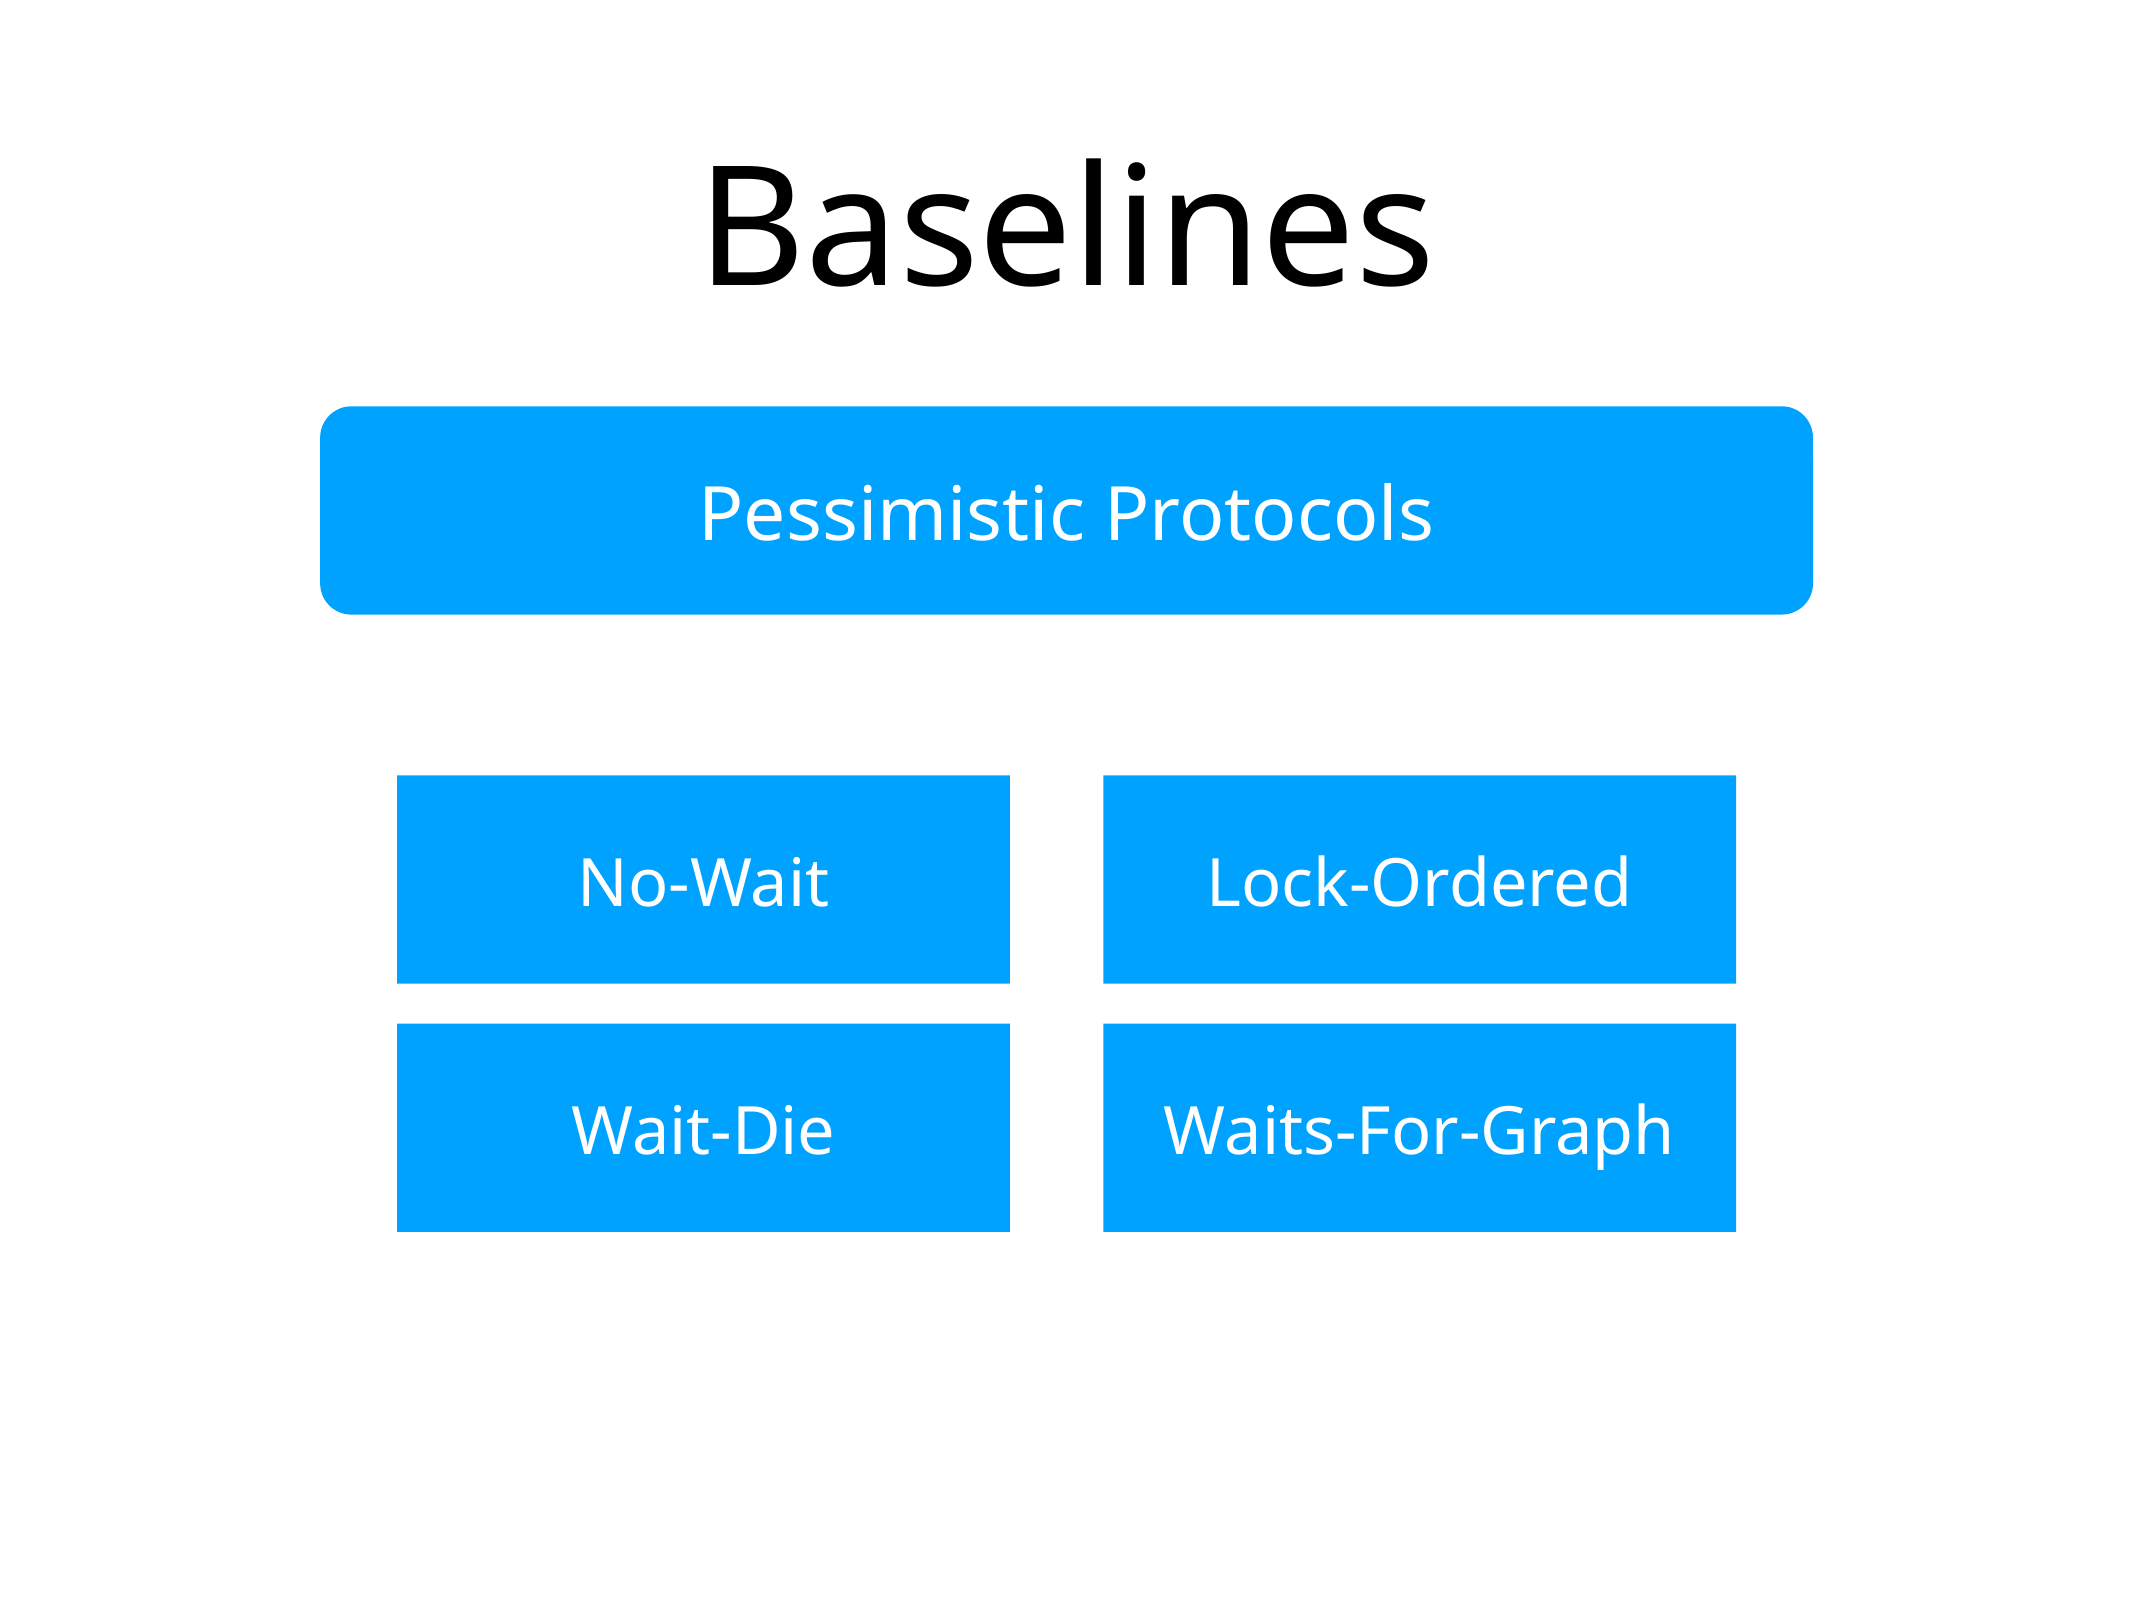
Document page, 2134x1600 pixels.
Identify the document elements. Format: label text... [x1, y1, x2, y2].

text_box No-Wait [397, 775, 1010, 984]
title Baselines [155, 41, 1978, 397]
text_box Wait-Die [397, 1023, 1010, 1232]
text_box Waits-For-Graph [1103, 1023, 1737, 1232]
text_box Pessimistic Protocols [320, 406, 1814, 615]
text_box Lock-Ordered [1103, 775, 1737, 984]
